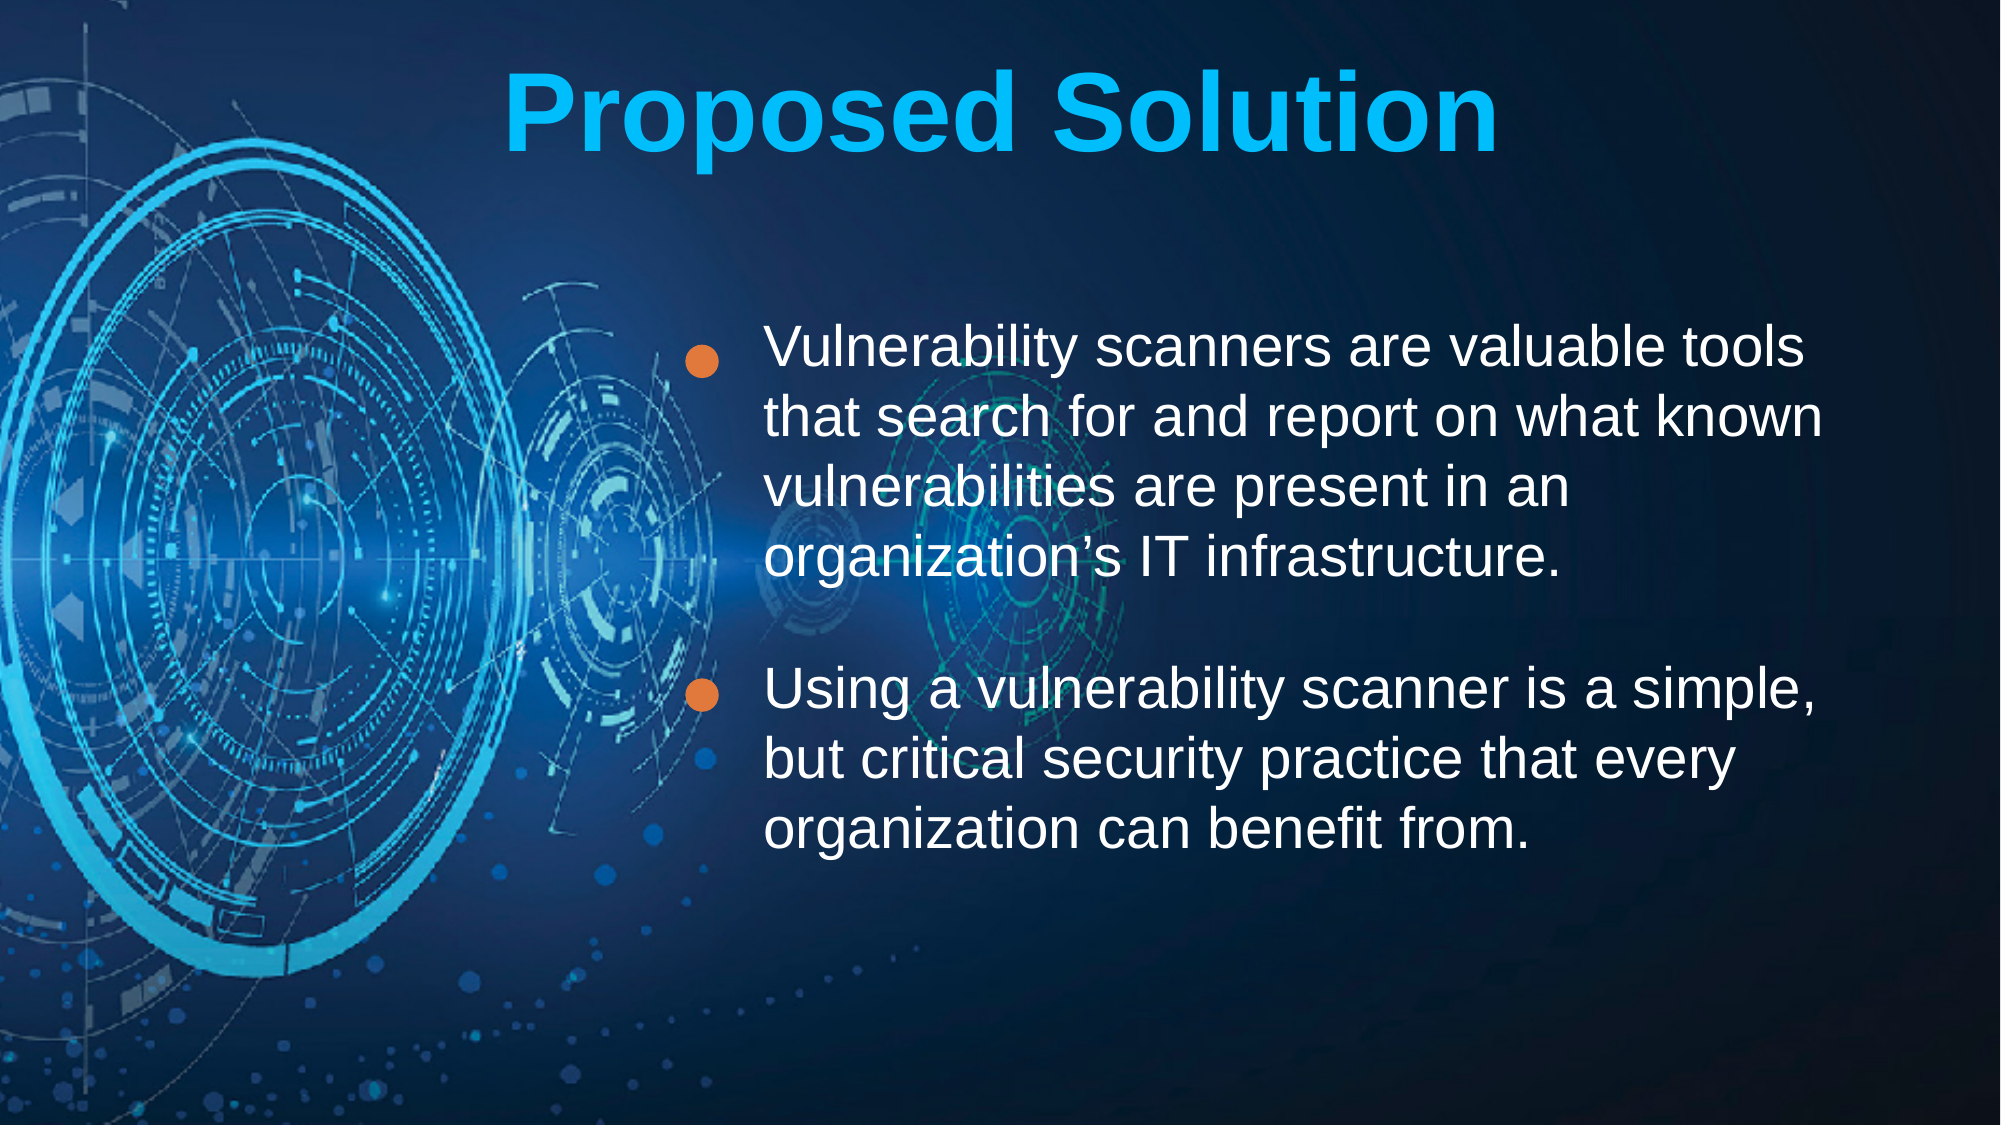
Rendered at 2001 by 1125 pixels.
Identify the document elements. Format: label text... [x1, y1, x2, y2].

text_box Vulnerability scanners are valuable tools that search for and report on what known vulnerabilities are present in an organization’s IT infrastructure. [748, 300, 1870, 596]
list Proposed Solution [53, 55, 1952, 175]
text_box Using a vulnerability scanner is a simple, but critical security practice that every organization can benefit from. [748, 642, 1906, 868]
picture [0, 0, 2001, 1125]
text_box [685, 344, 719, 379]
text_box [685, 678, 719, 712]
